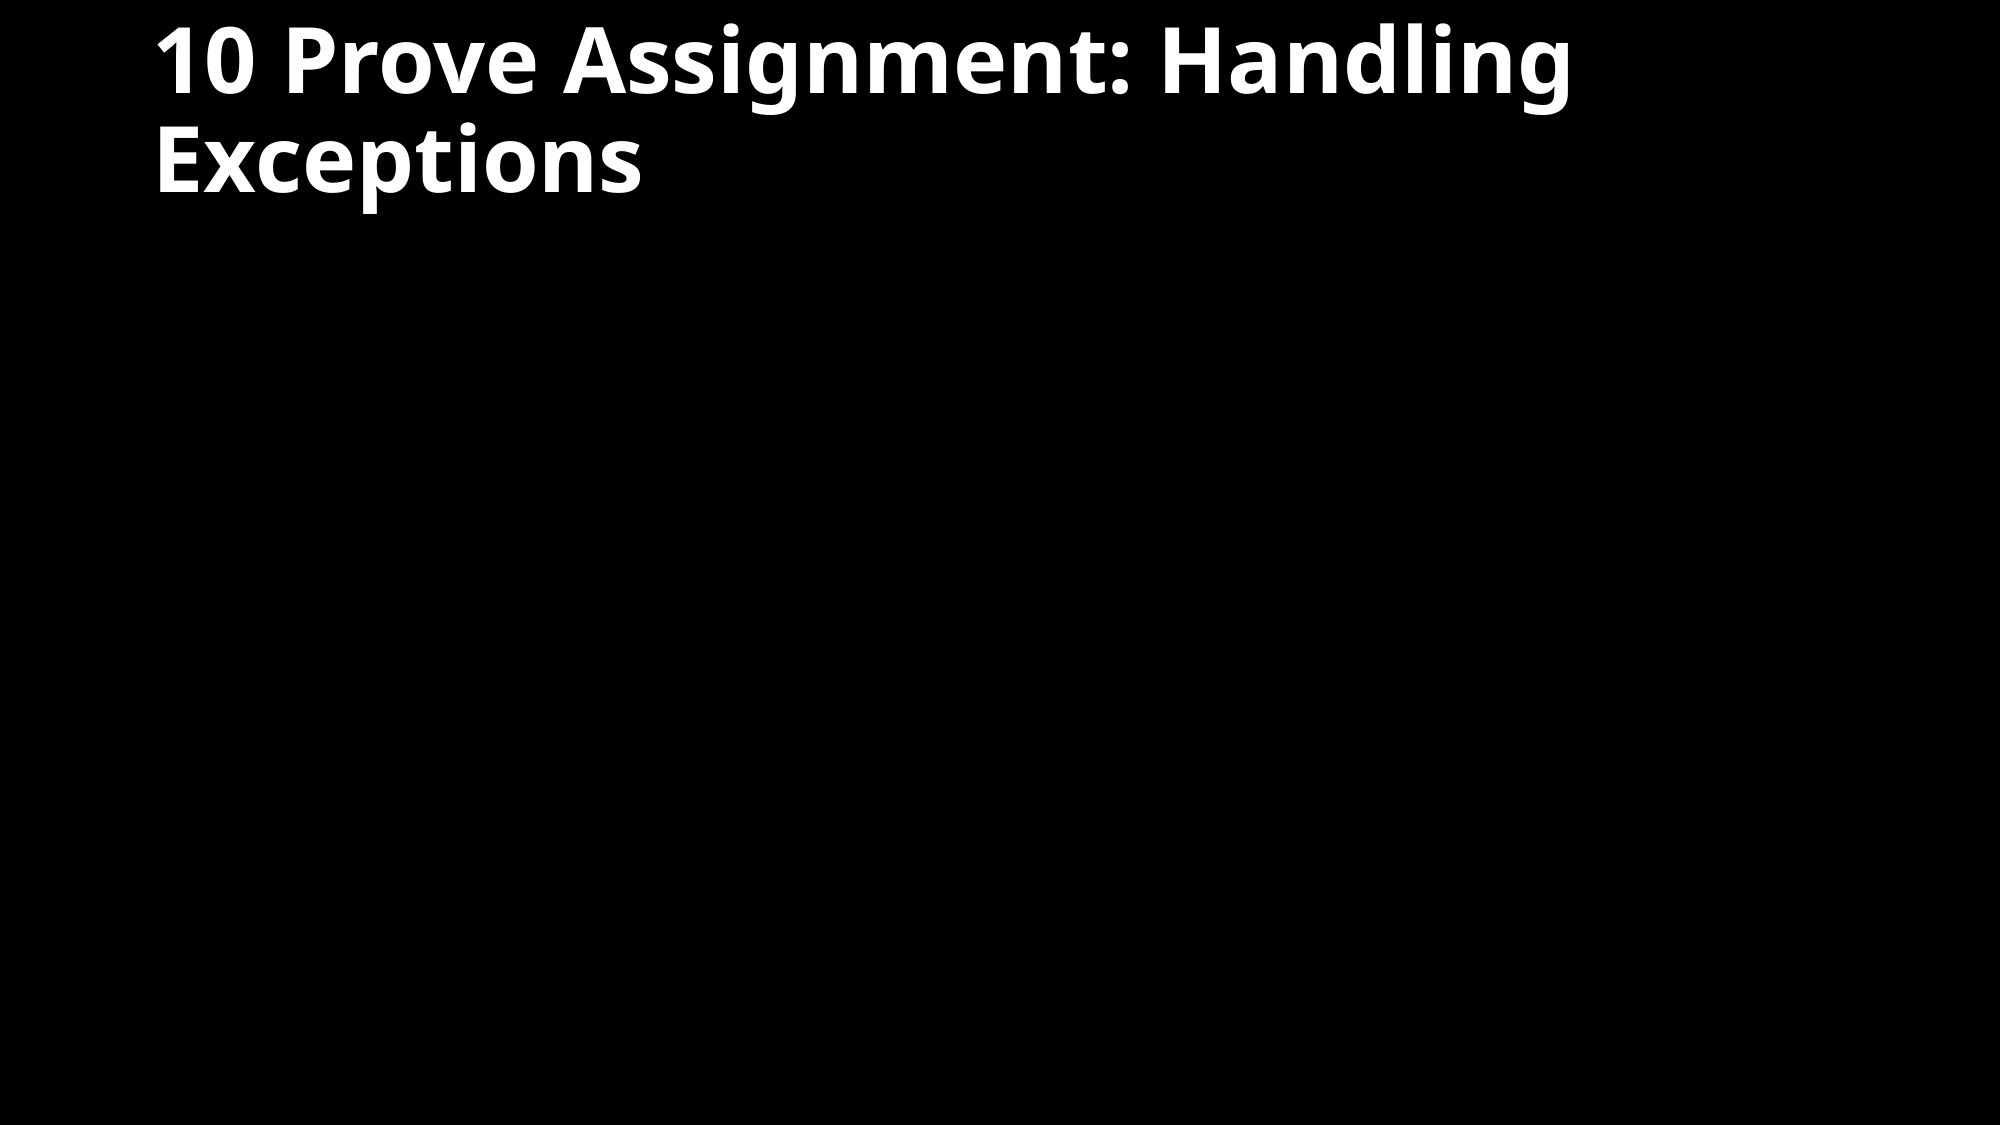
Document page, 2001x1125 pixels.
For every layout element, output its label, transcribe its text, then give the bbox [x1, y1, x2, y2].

title 10 Prove Assignment: Handling Exceptions [137, 59, 1863, 278]
